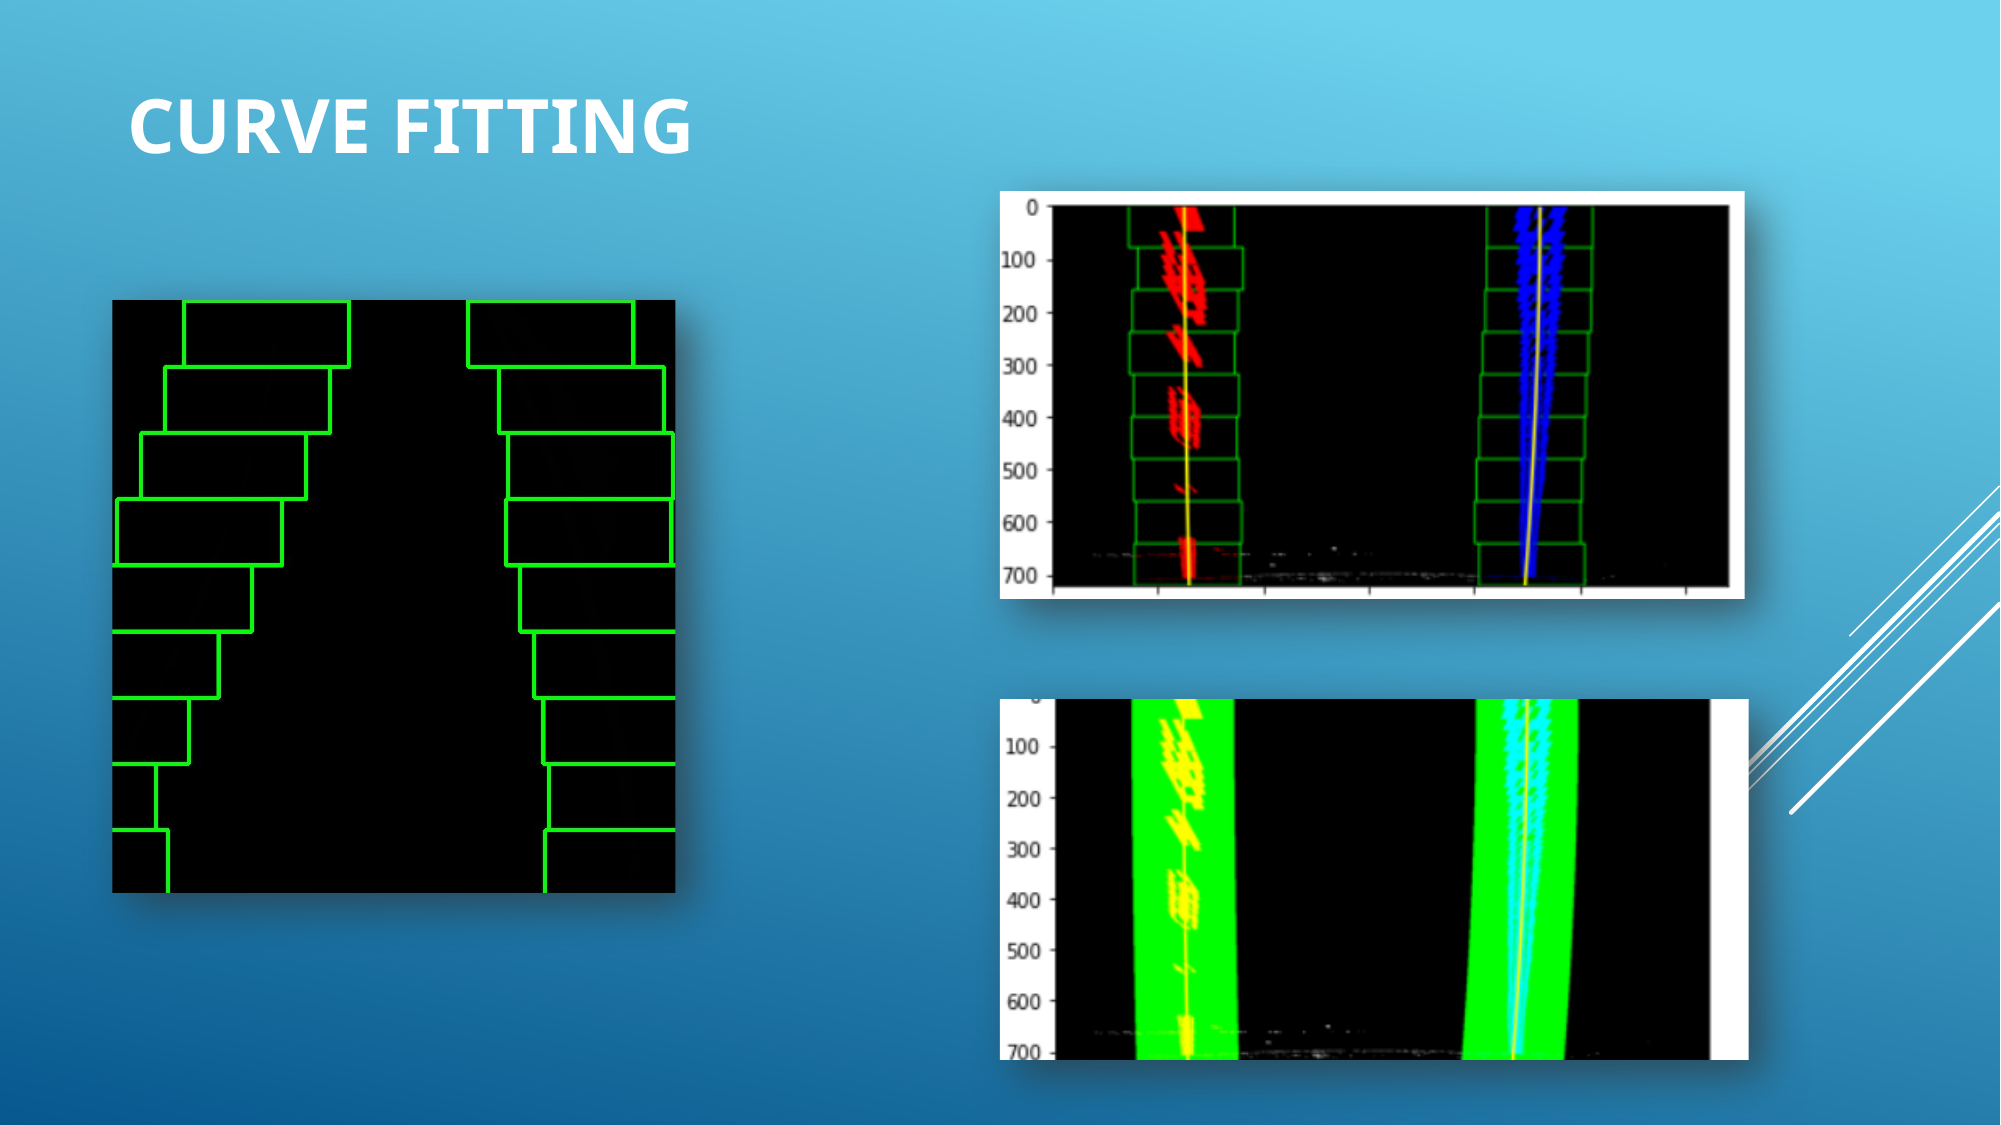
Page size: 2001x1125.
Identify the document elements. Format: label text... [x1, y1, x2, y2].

title Curve fitting [112, 0, 1513, 248]
picture [999, 698, 1749, 1060]
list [111, 299, 676, 893]
picture [999, 191, 1745, 599]
